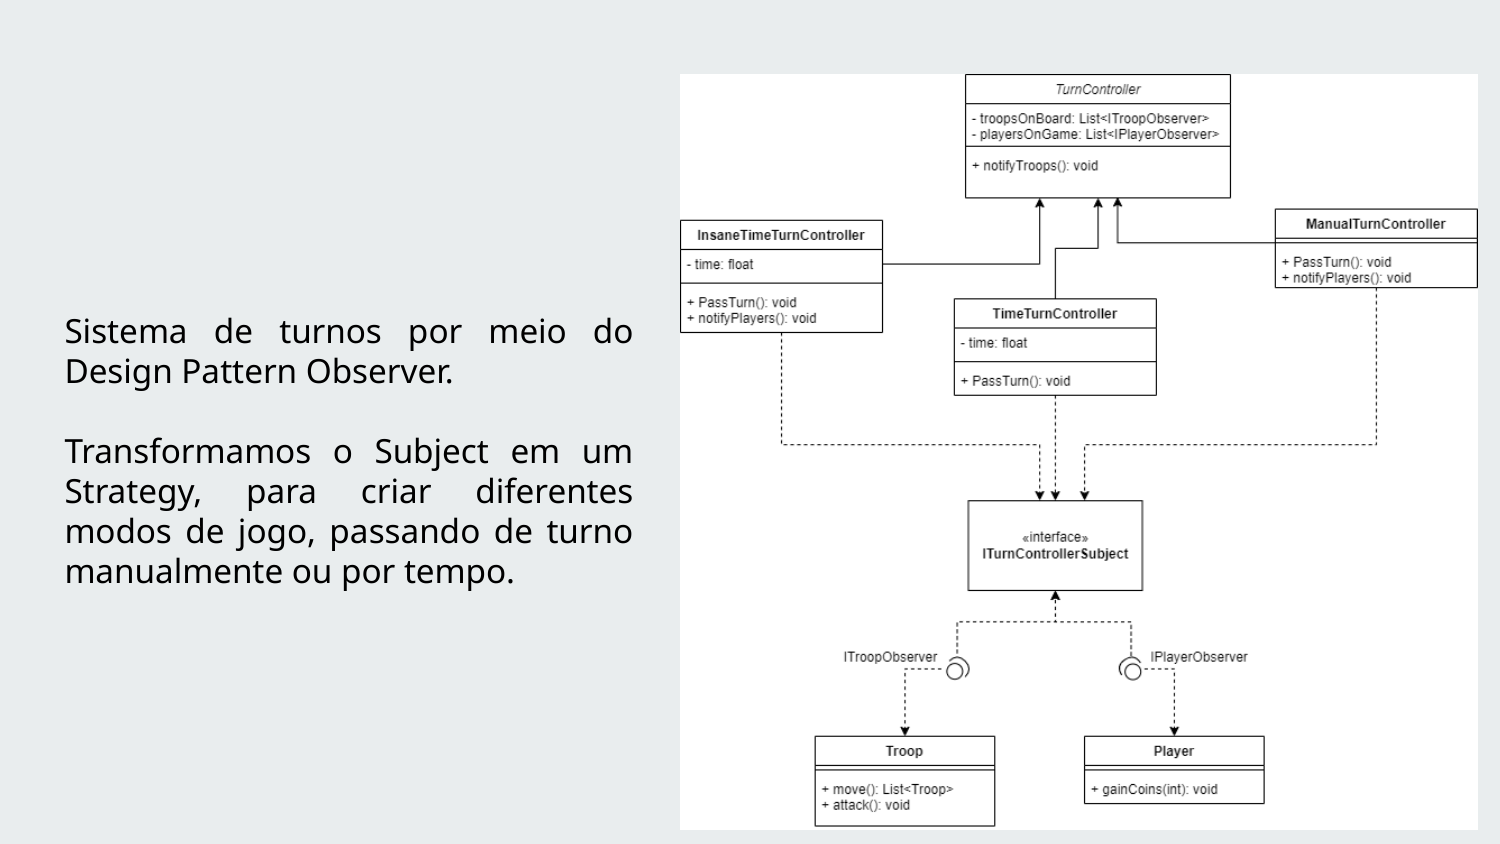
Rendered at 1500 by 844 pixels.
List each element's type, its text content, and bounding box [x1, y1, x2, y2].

picture [679, 73, 1478, 830]
text_box Sistema de turnos por meio do Design Pattern Observer. Transformamos o Subject em um Strategy, para criar diferentes modos de jogo, passando de turno manualmente ou por tempo. [49, 295, 650, 605]
